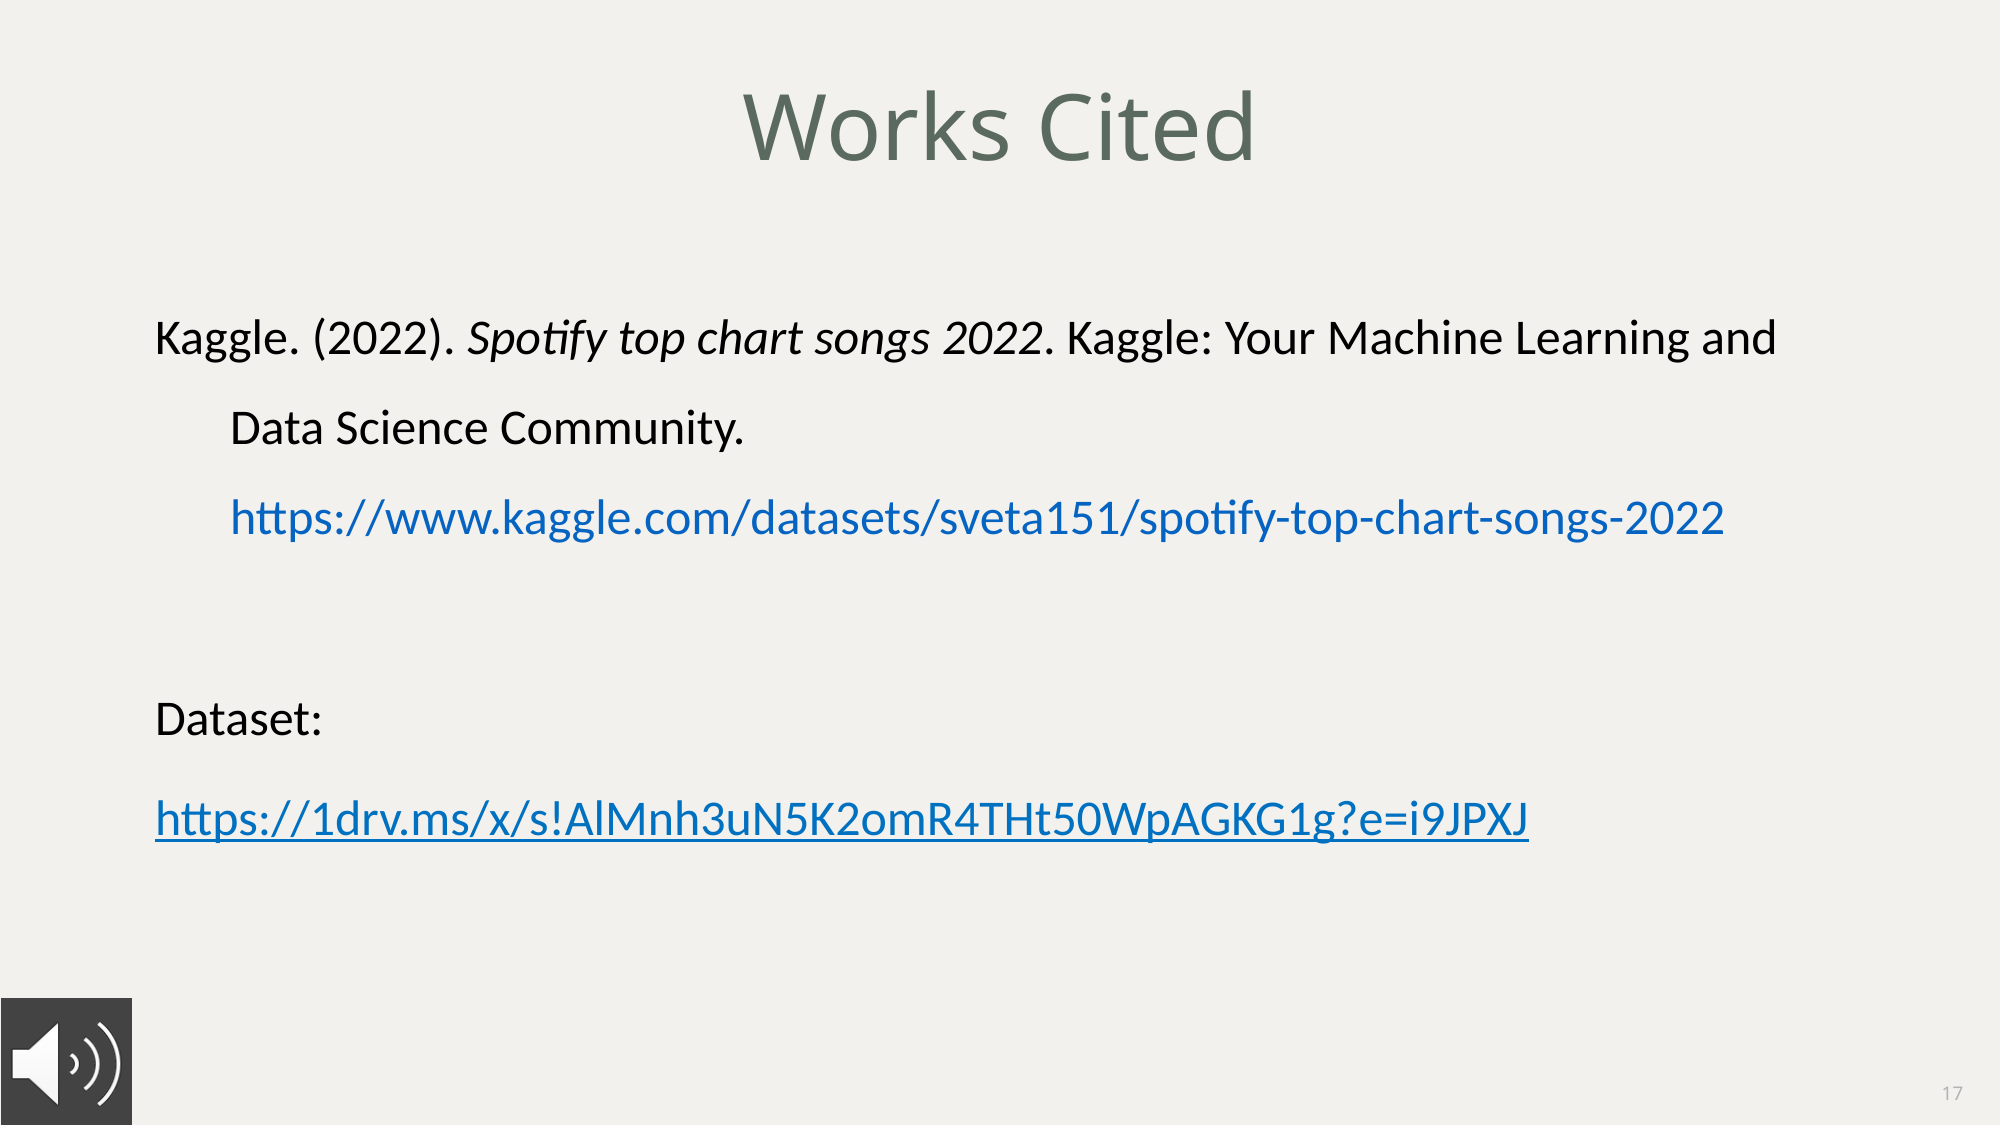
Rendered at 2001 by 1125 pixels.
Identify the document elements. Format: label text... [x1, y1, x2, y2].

title Works Cited [140, 20, 1863, 243]
list Kaggle. (2022). Spotify top chart songs 2022. Kaggle: Your Machine Learning and Data Science Community. https://www.kaggle.com/datasets/sveta151/spotify-top-chart-songs-2022 Dataset: https://1drv.ms/x/s!AlMnh3uN5K2omR4THt50WpAGKG1g?e=i9JPXJ [140, 266, 1863, 1065]
slide_number 17 [1528, 1064, 1979, 1124]
picture [0, 997, 134, 1125]
